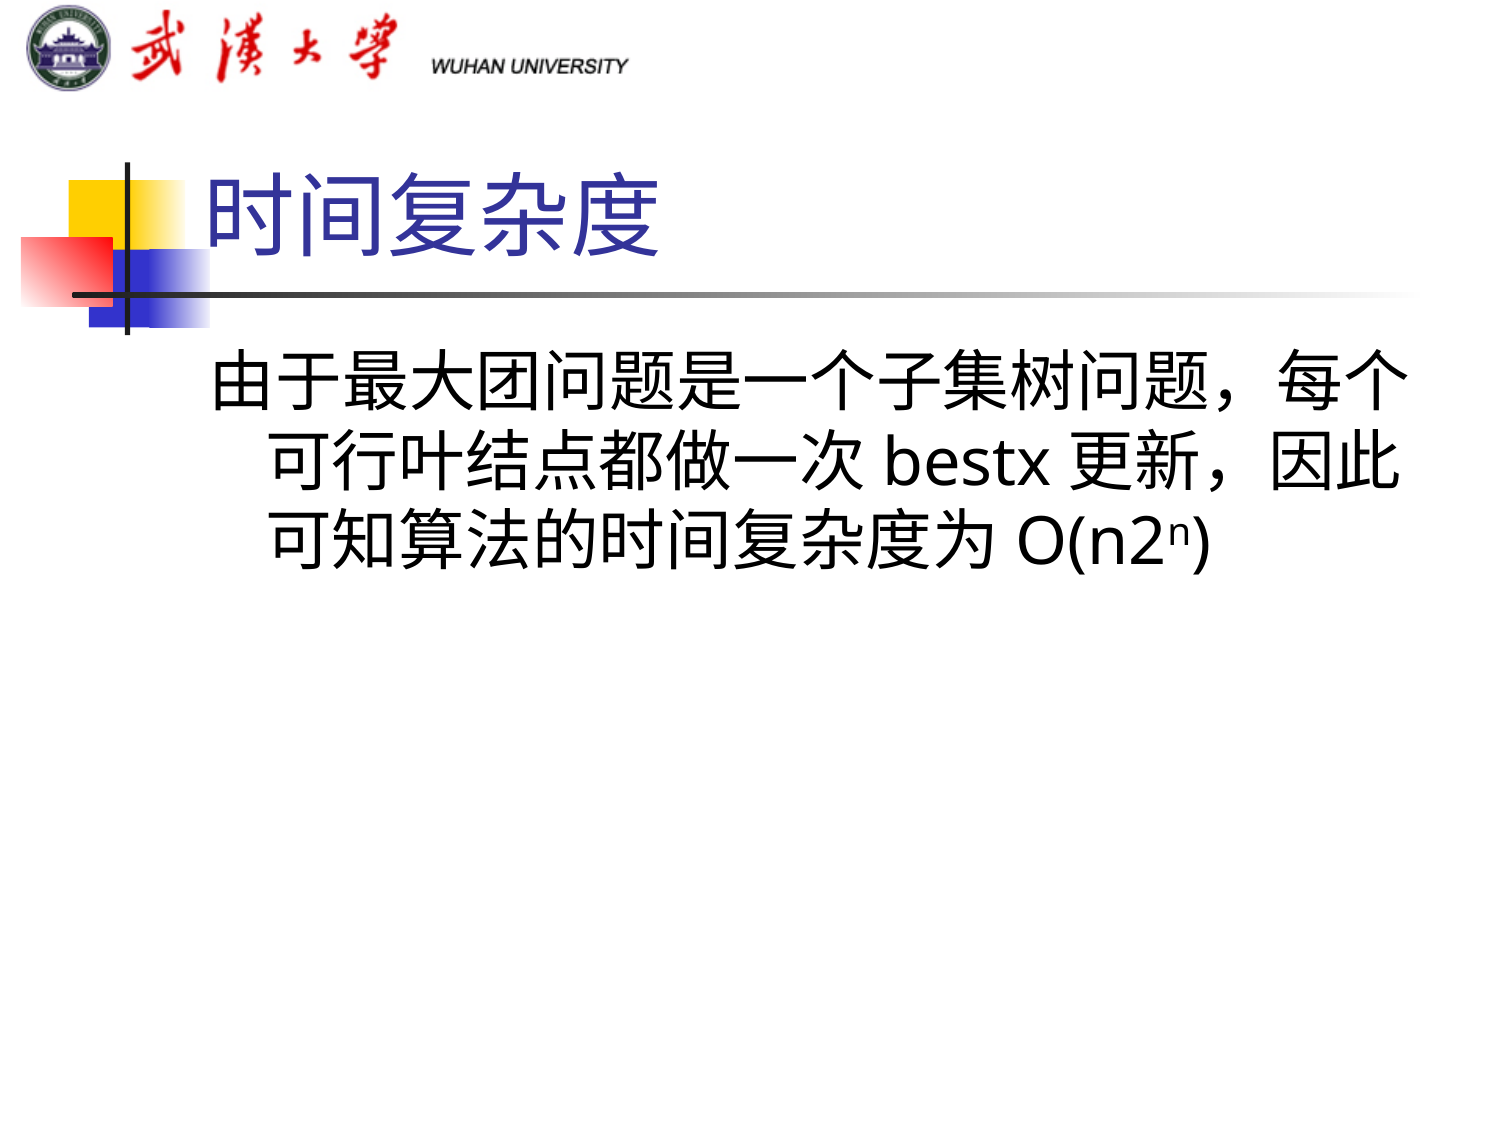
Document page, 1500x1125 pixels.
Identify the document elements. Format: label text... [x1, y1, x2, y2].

picture [0, 0, 643, 93]
list 由于最大团问题是一个子集树问题，每个可行叶结点都做一次bestx更新，因此可知算法的时间复杂度为O(n2n) [193, 331, 1469, 1006]
title 时间复杂度 [188, 35, 1468, 275]
